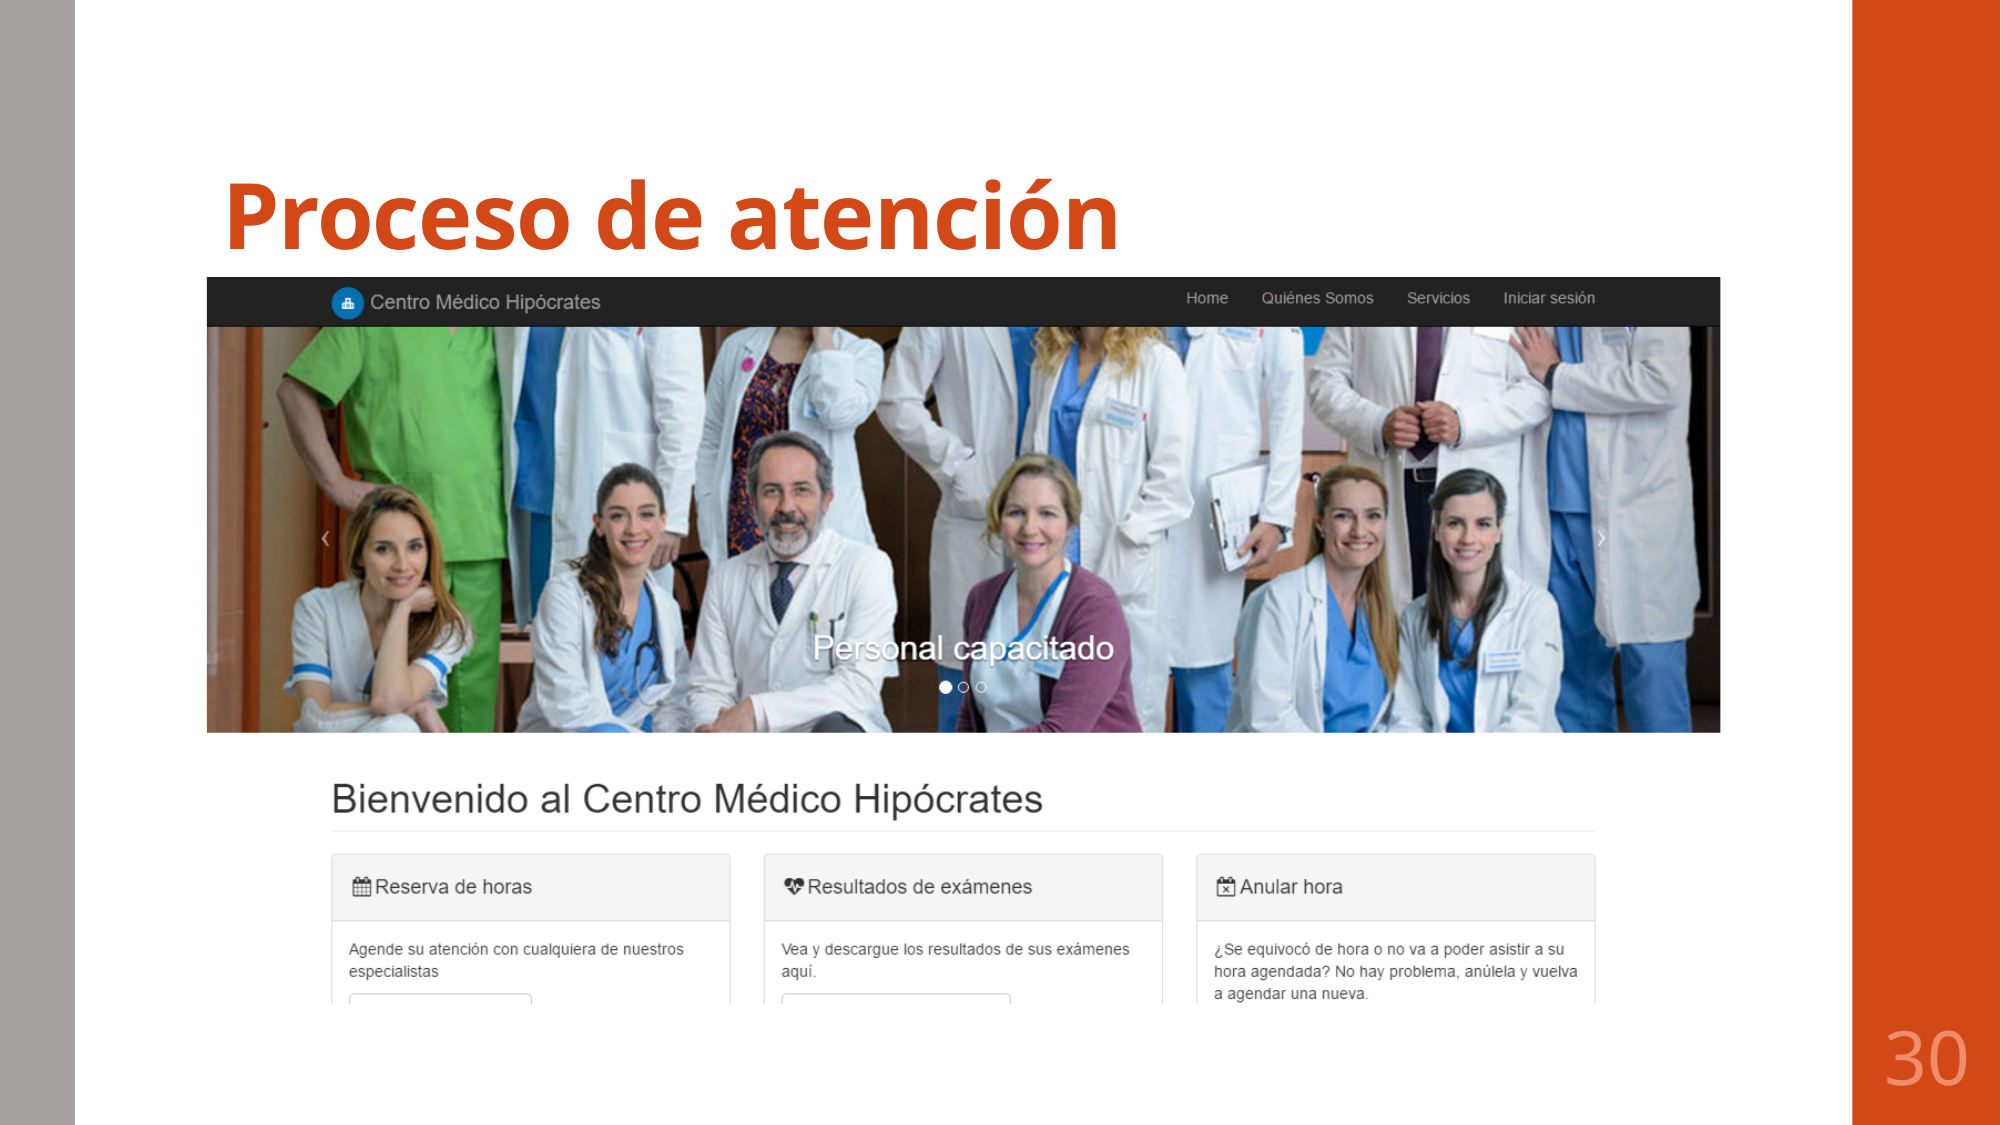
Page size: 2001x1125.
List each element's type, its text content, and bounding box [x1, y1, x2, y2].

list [206, 277, 1721, 1004]
slide_number 29 [1852, 1012, 2000, 1110]
title Proceso de atención [206, 48, 1797, 278]
